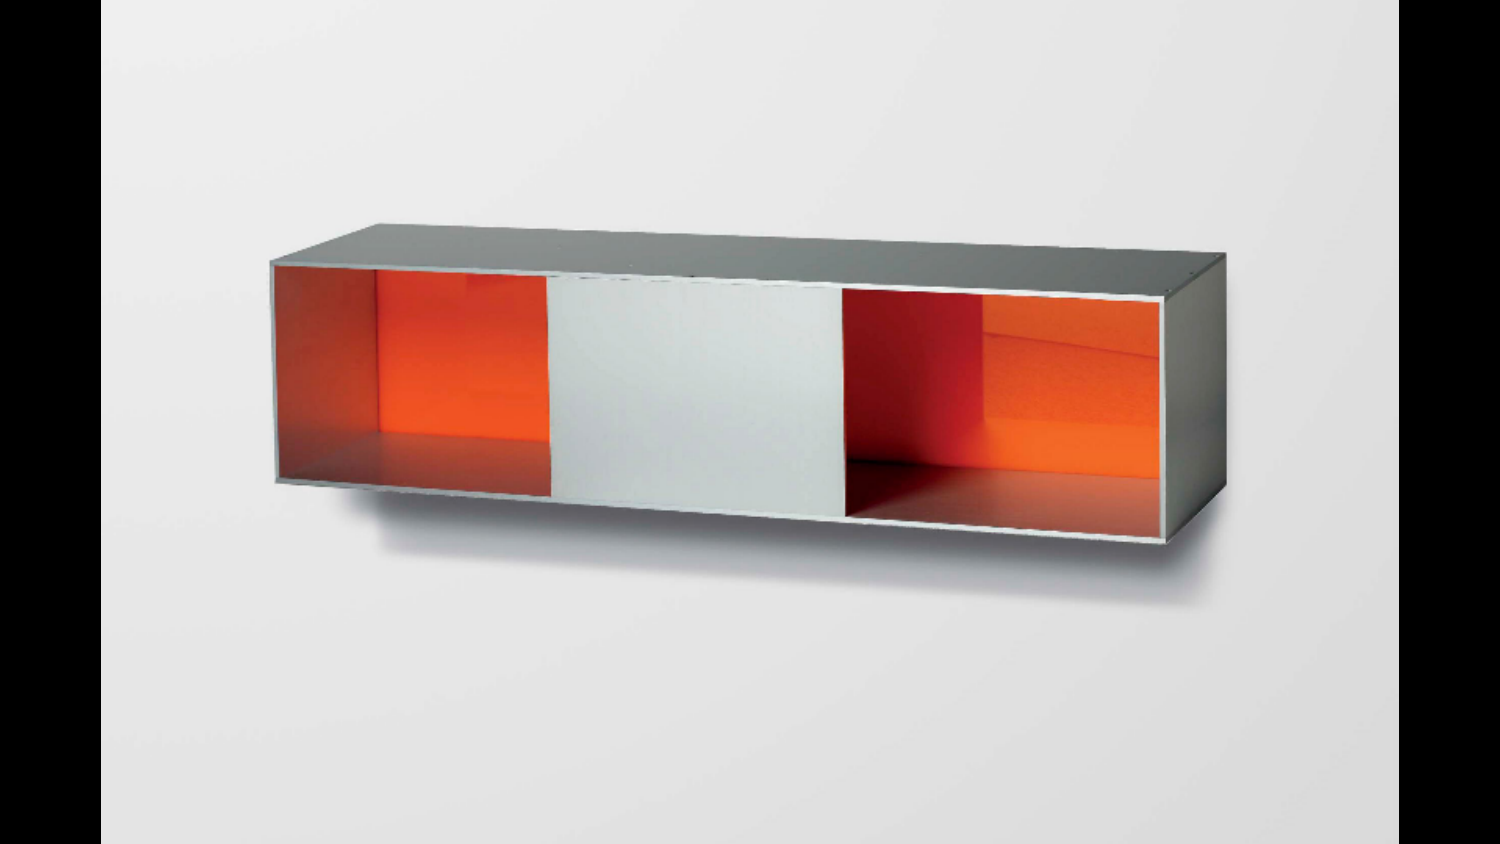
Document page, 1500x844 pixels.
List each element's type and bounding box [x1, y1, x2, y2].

picture [101, 0, 1399, 844]
